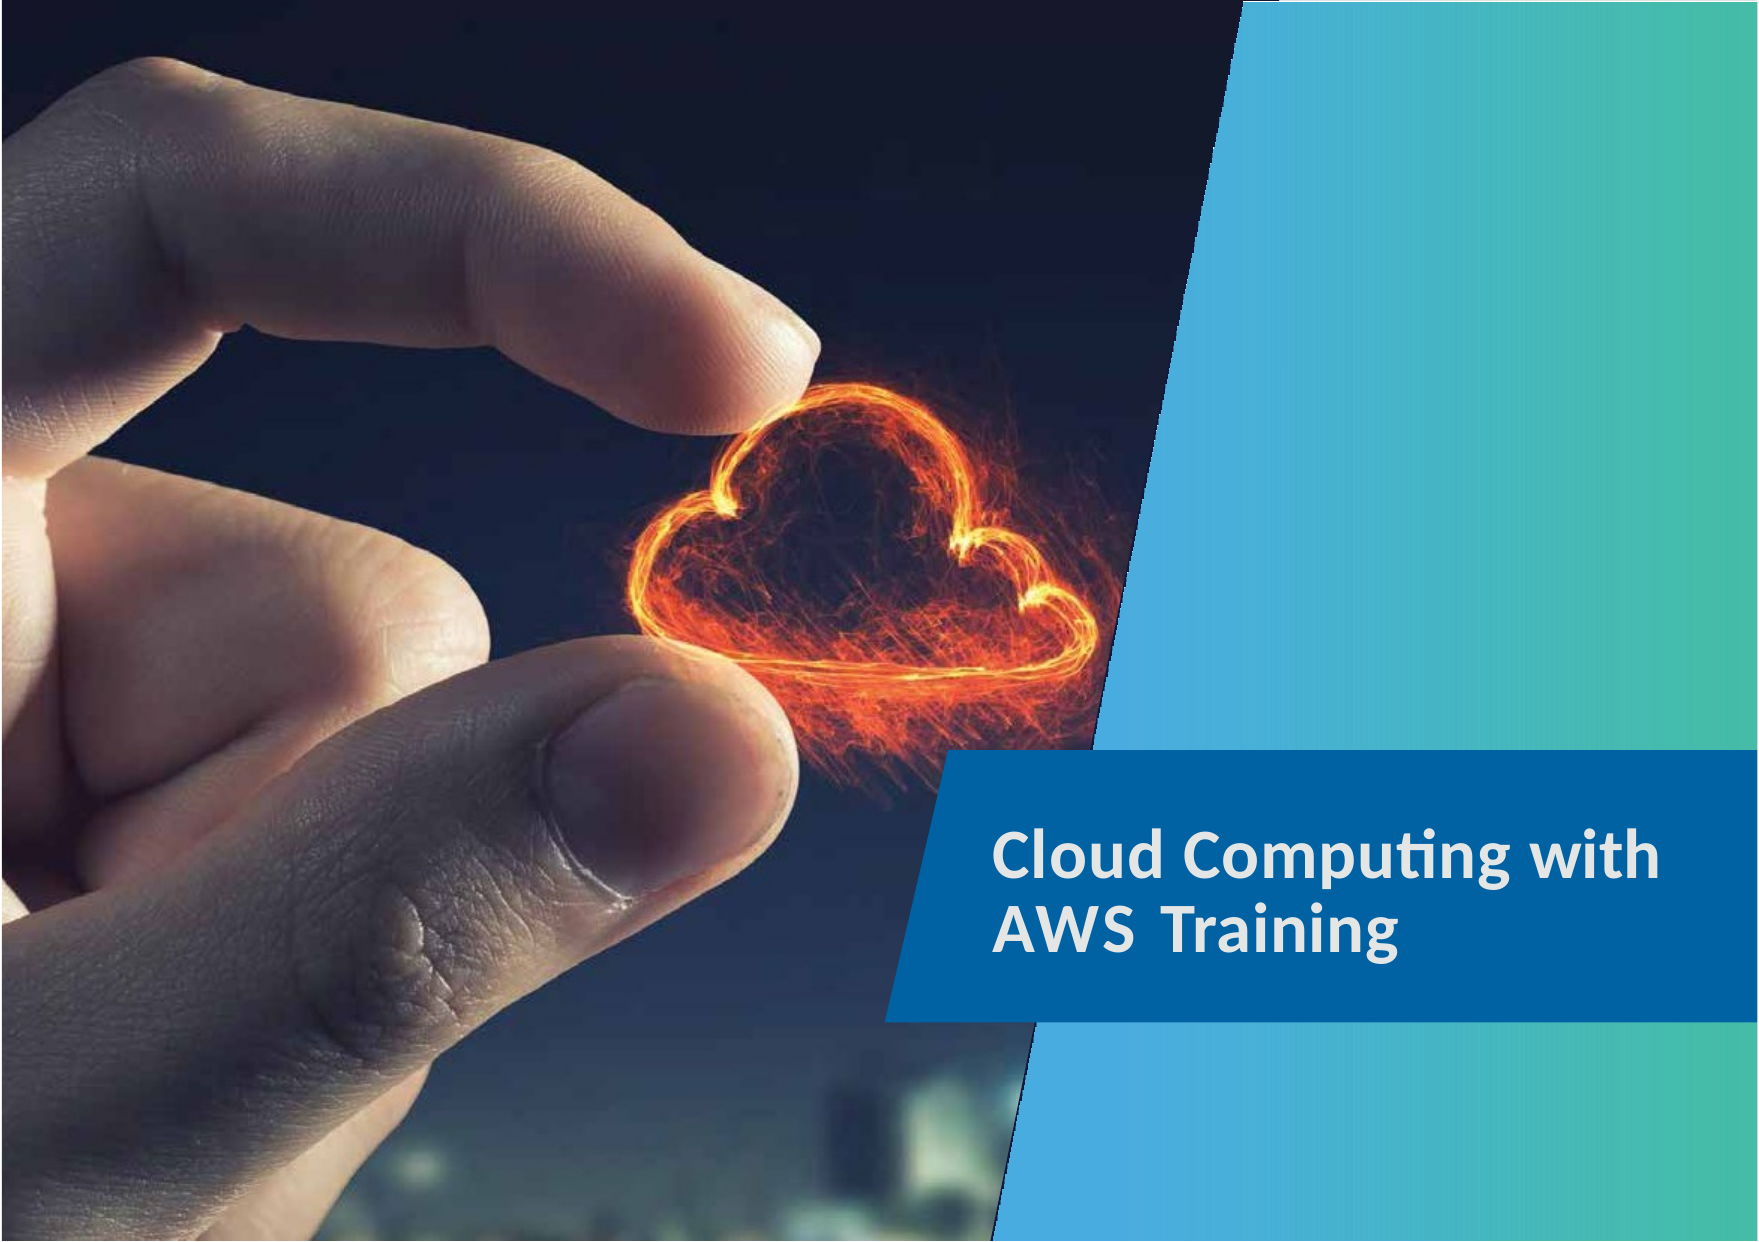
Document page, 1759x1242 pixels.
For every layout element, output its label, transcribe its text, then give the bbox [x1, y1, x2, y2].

text_box [1, 0, 990, 1241]
text_box [884, 750, 1758, 1023]
text_box [990, 0, 1758, 750]
text_box [990, 1023, 1758, 1241]
text_box Cloud Computing with AWS Training [989, 804, 1687, 967]
